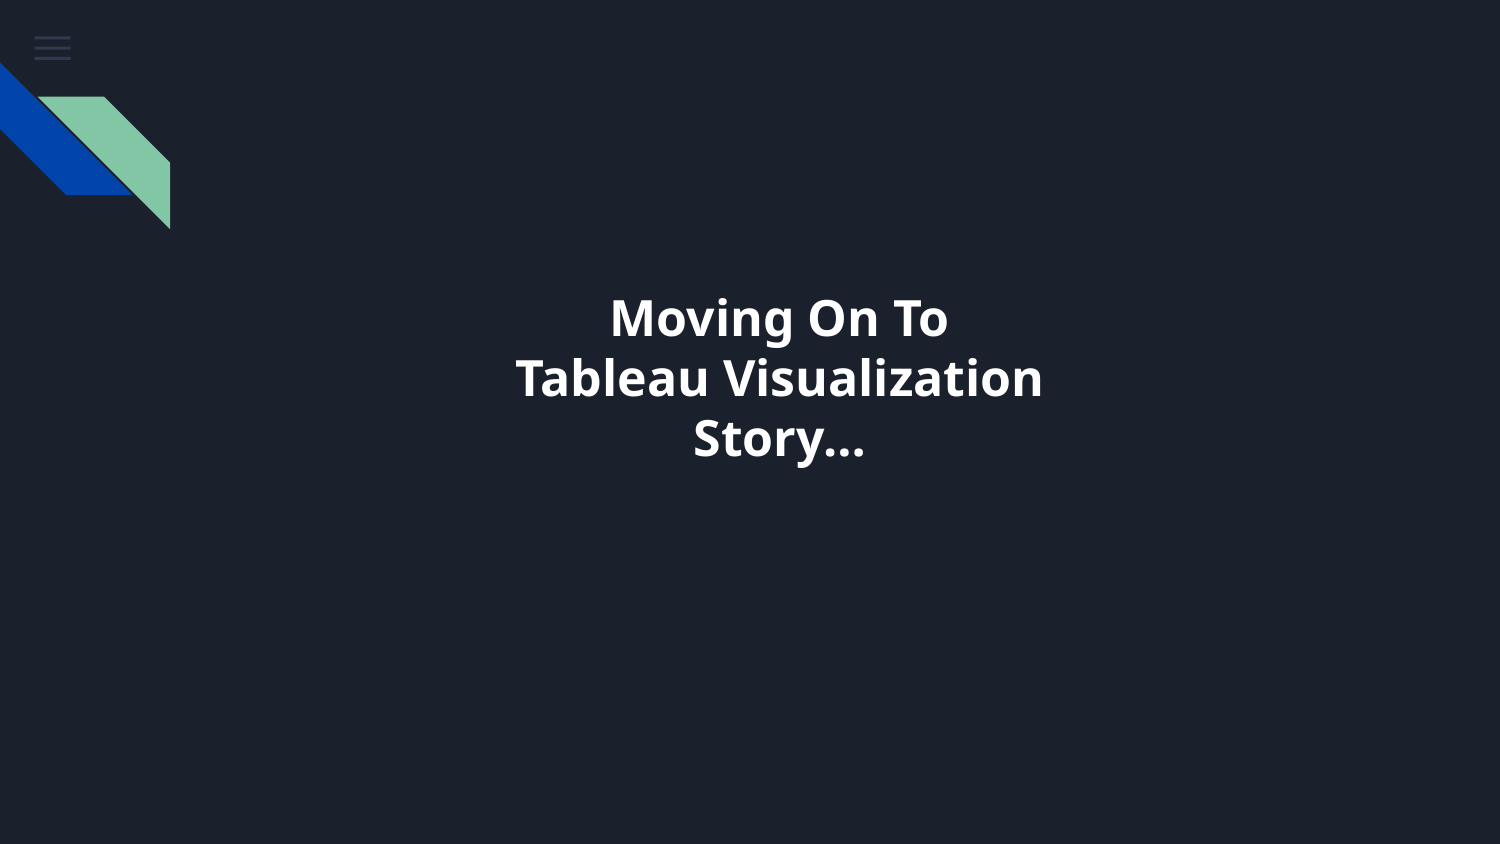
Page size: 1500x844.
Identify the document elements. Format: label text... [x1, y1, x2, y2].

title Moving On To Tableau Visualization Story… [202, 271, 1358, 571]
